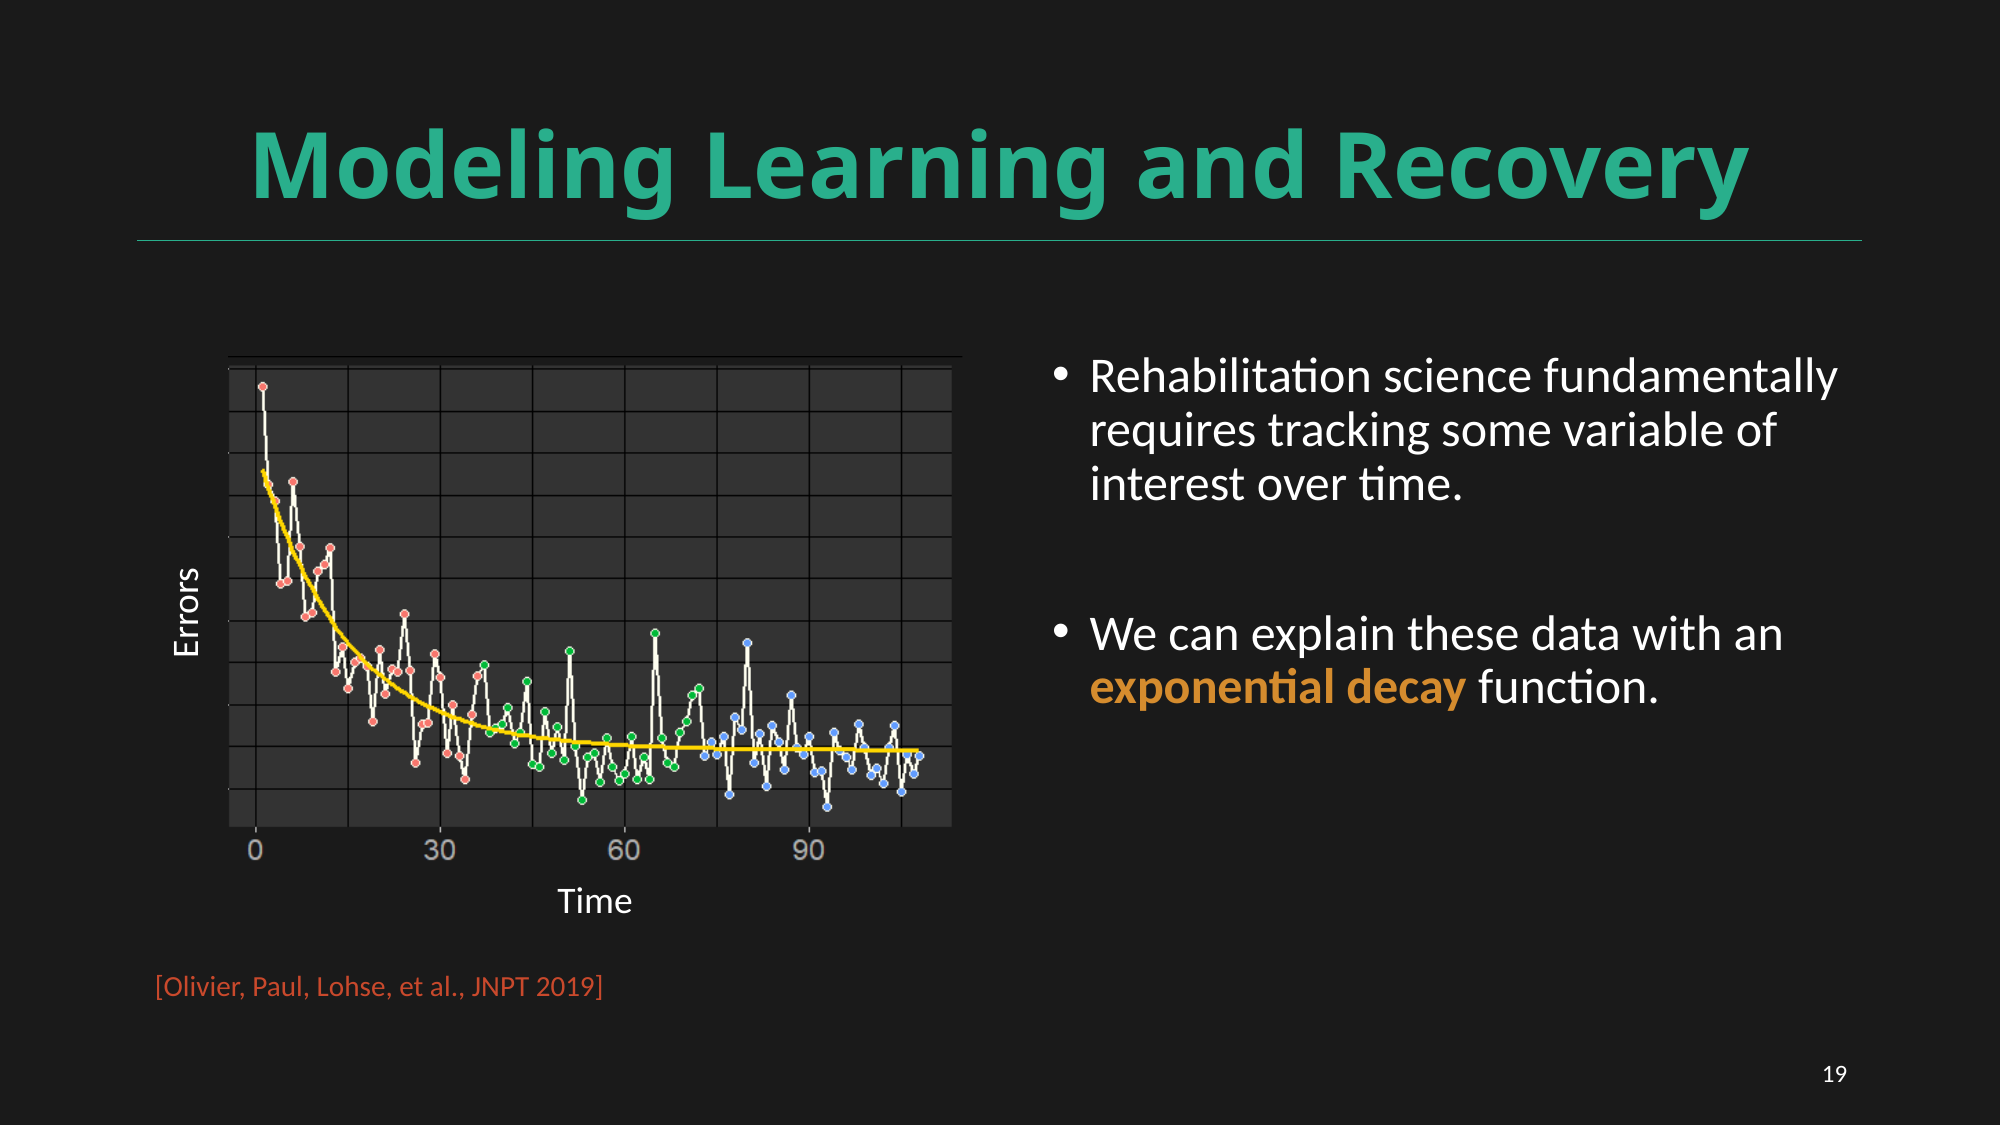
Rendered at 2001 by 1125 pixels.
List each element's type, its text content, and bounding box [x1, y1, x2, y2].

text_box [Olivier, Paul, Lohse, et al., JNPT 2019] [140, 959, 620, 1010]
text_box Errors [153, 552, 213, 673]
slide_number 19 [1412, 1043, 1863, 1103]
title Modeling Learning and Recovery [137, 59, 1863, 278]
text_box Time [542, 869, 648, 929]
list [228, 356, 963, 869]
text_box Rehabilitation science fundamentally requires tracking some variable of interest over time. We can explain these data with an exponential decay function. [1037, 341, 1863, 1043]
